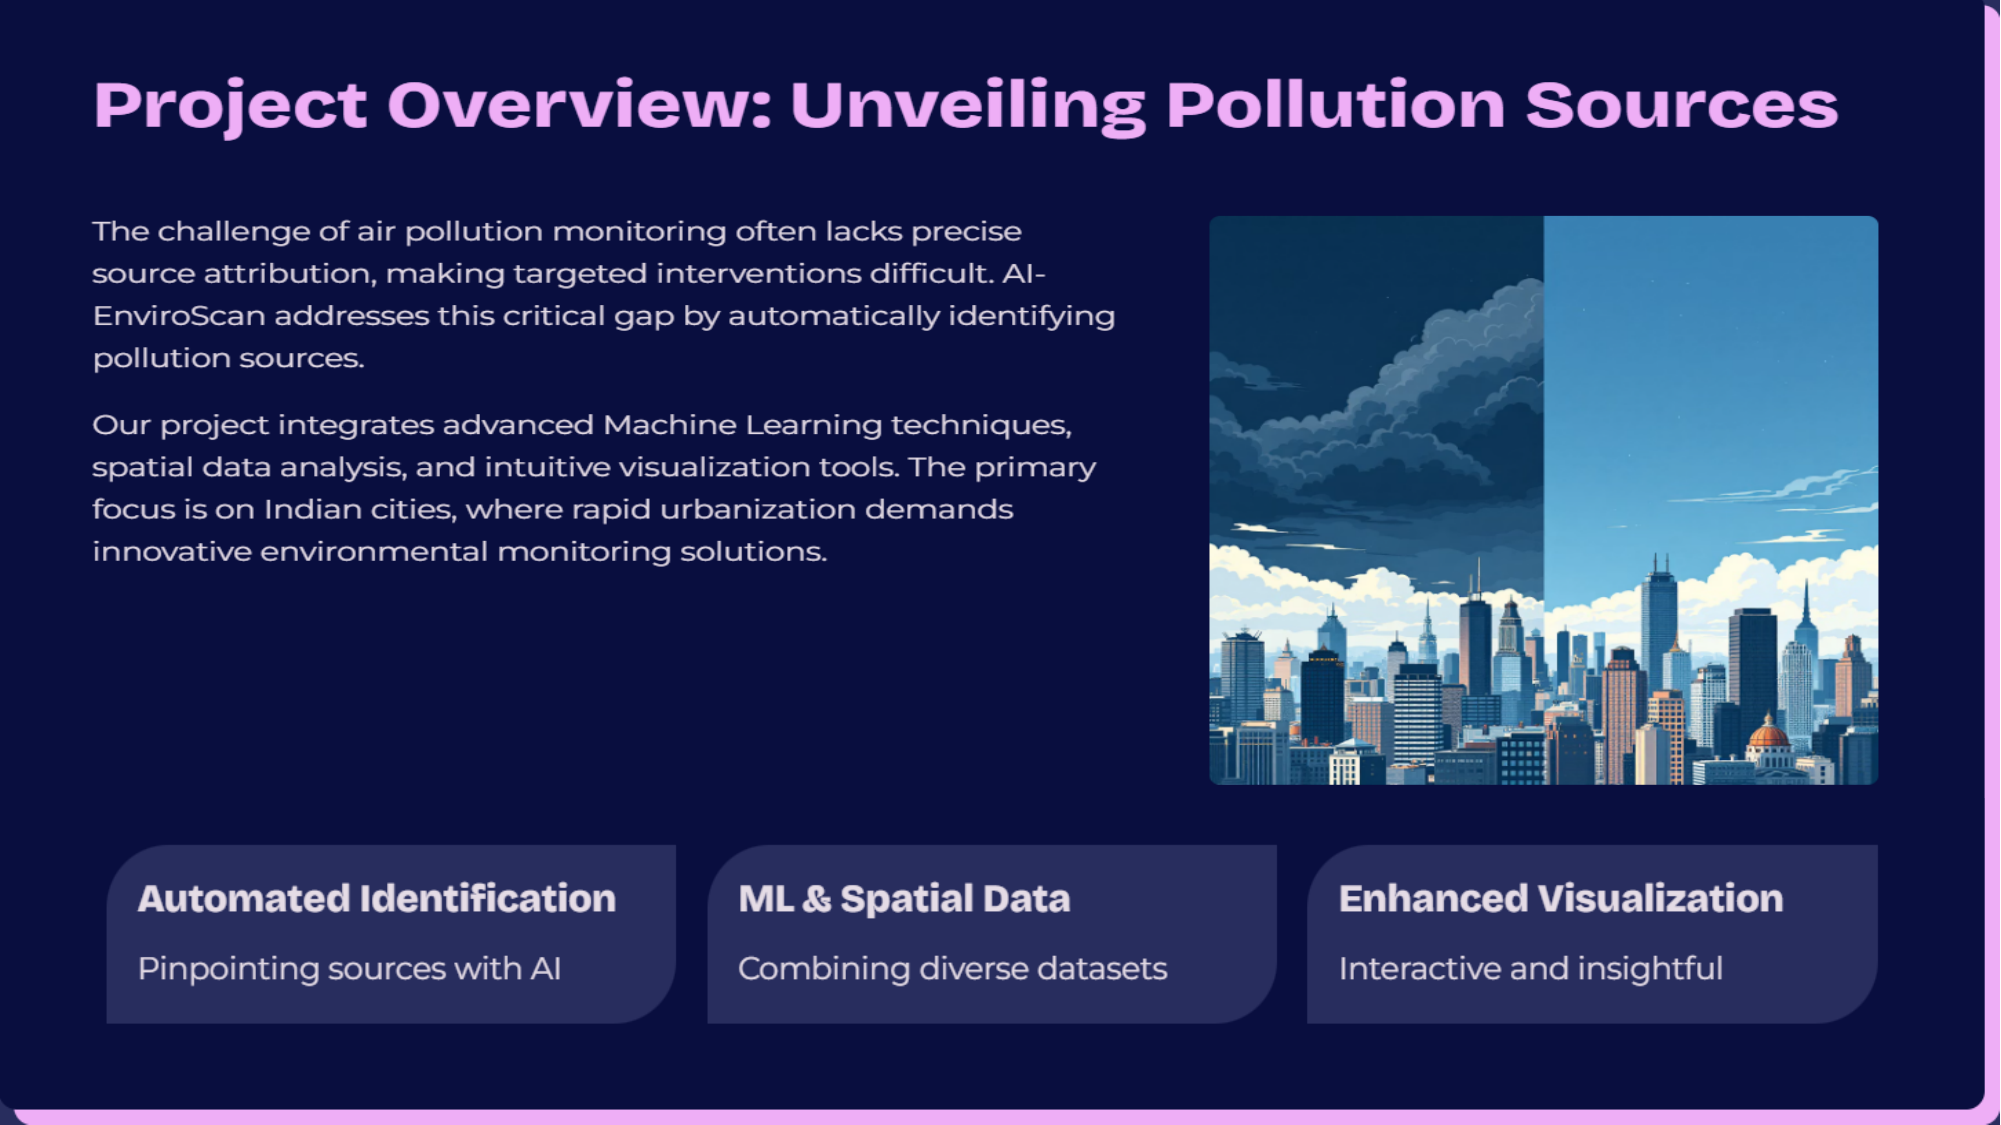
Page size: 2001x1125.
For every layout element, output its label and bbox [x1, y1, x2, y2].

picture [0, 798, 2000, 1125]
list [0, 0, 2000, 798]
